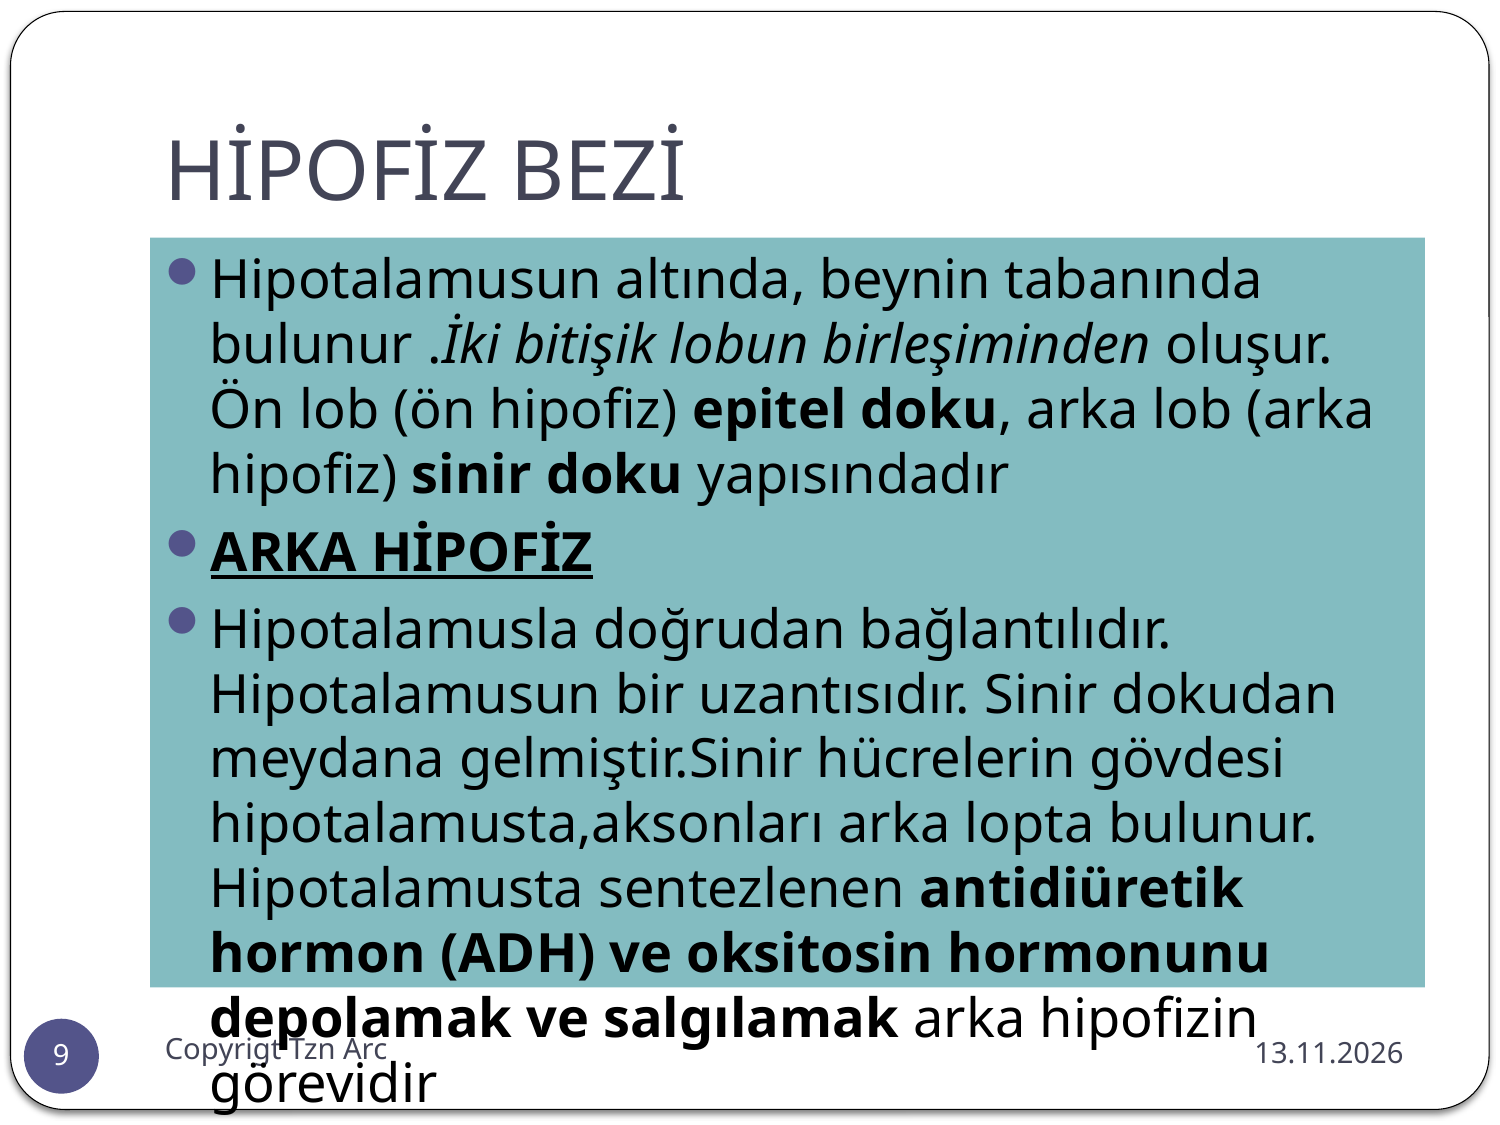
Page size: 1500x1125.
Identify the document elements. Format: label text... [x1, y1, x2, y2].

footer Copyrigt Tzn Arc [150, 1012, 800, 1088]
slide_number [1012, 1015, 1419, 1094]
title HİPOFİZ BEZİ [150, 45, 1425, 233]
slide_number 9 [23, 1018, 99, 1094]
list Hipotalamusun altında, beynin tabanında bulunur .İki bitişik lobun birleşiminden oluşur. Ön lob (ön hipofiz) epitel doku, arka lob (arka hipofiz) sinir doku yapısındadır ARKA HİPOFİZ Hipotalamusla doğrudan bağlantılıdır. Hipotalamusun bir uzantısıdır. Sinir dokudan meydana gelmiştir.Sinir hücrelerin gövdesi hipotalamusta,aksonları arka lopta bulunur. Hipotalamusta sentezlenen antidiüretik hormon (ADH) ve oksitosin hormonunu depolamak ve salgılamak arka hipofizin görevidir [150, 237, 1425, 988]
